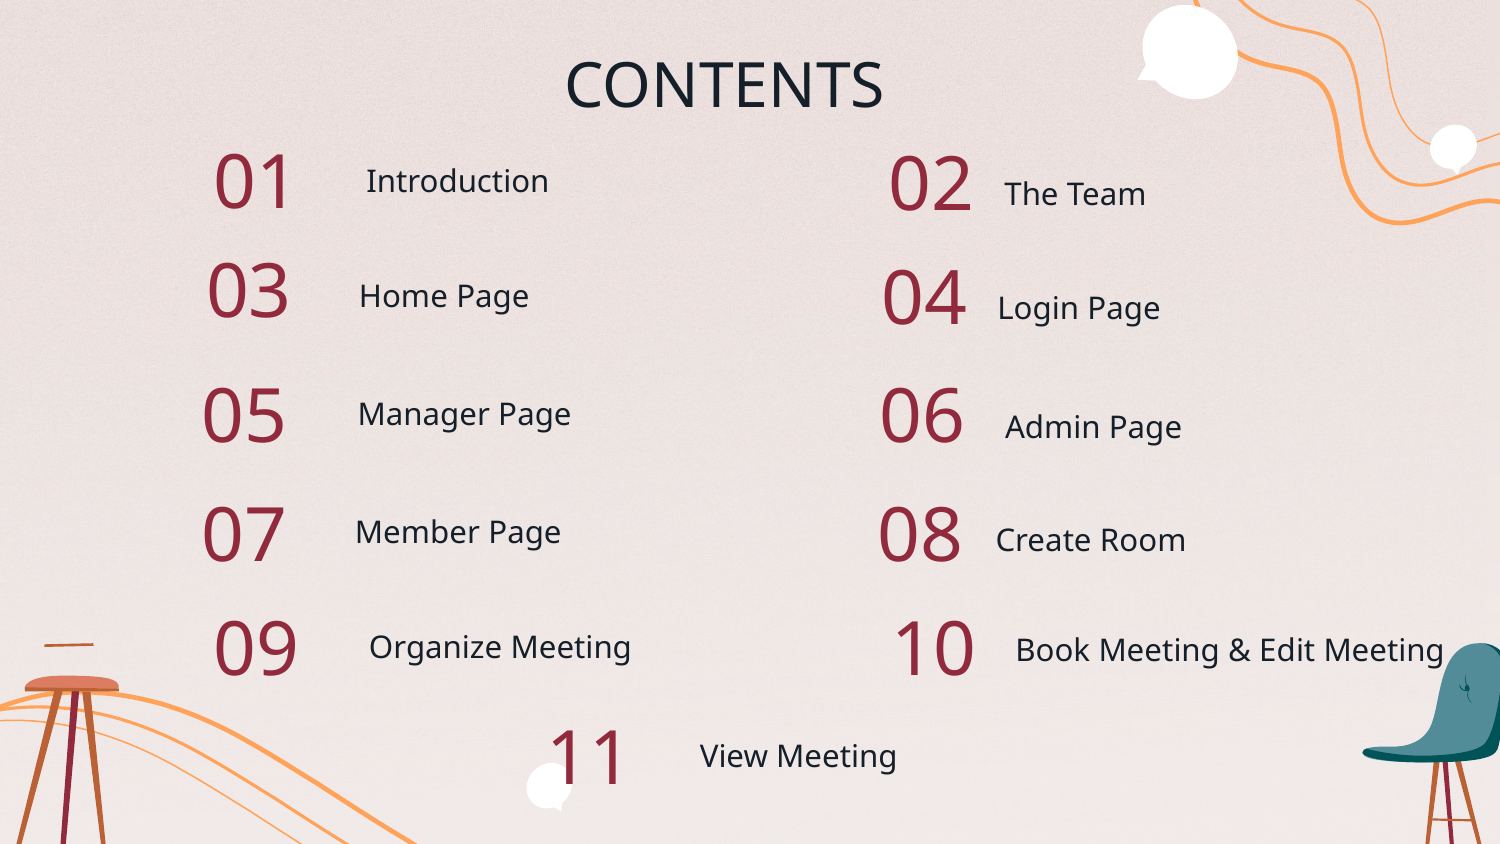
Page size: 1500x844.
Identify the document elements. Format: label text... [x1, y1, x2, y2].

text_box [1355, 642, 1500, 844]
text_box [44, 643, 94, 647]
title Member Page [340, 497, 727, 567]
title 09 [198, 585, 352, 728]
title Login Page [982, 273, 1398, 335]
title 11 [531, 694, 685, 837]
text_box [526, 774, 531, 801]
title The Team [989, 159, 1252, 220]
title 05 [186, 352, 340, 471]
title CONTENTS [93, 30, 1357, 125]
title 04 [829, 234, 983, 377]
title 08 [825, 471, 979, 613]
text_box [0, 675, 121, 844]
title Book Meeting & Edit Meeting [1000, 614, 1492, 676]
title 03 [190, 227, 345, 370]
text_box [1137, 4, 1238, 100]
title View Meeting [684, 721, 1072, 790]
title Manager Page [342, 379, 729, 448]
title 02 [836, 125, 990, 262]
title Create Room [980, 505, 1343, 566]
title 07 [186, 471, 340, 613]
title 01 [198, 125, 352, 260]
text_box [1429, 124, 1477, 176]
title Introduction [351, 146, 738, 216]
title Admin Page [989, 392, 1481, 453]
title 10 [838, 585, 993, 721]
title 06 [827, 352, 981, 495]
title Organize Meeting [353, 611, 741, 681]
title Home Page [344, 260, 731, 330]
